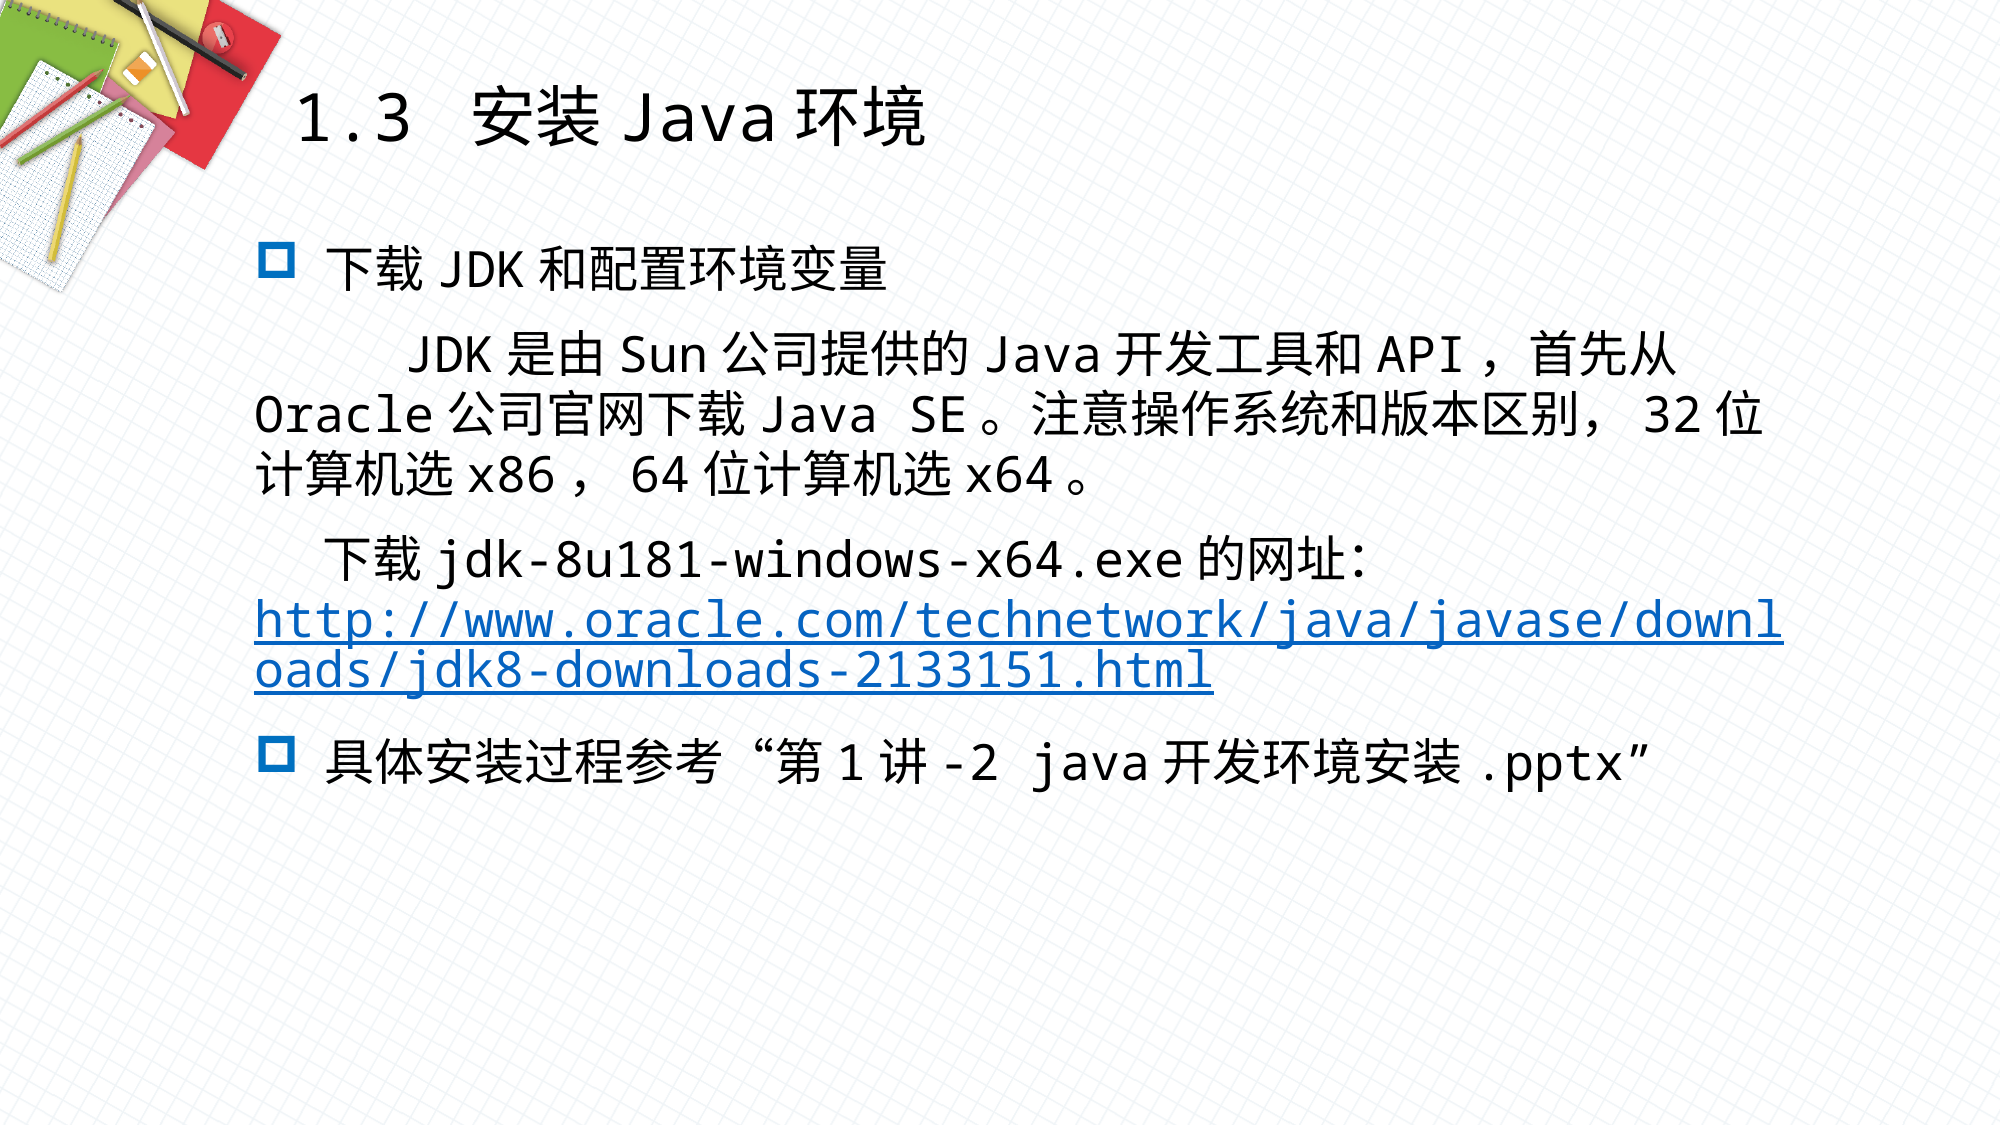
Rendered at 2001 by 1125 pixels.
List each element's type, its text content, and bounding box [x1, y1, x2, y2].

picture [0, 0, 289, 298]
list 下载JDK和配置环境变量 JDK是由Sun公司提供的Java开发工具和API，首先从Oracle公司官网下载Java SE。注意操作系统和版本区别，32位计算机选x86，64位计算机选x64。 下载jdk-8u181-windows-x64.exe的网址：http://www.oracle.com/technetwork/java/javase/downloads/jdk8-downloads-2133151.html 具体安装过程参考“第1讲-2 java开发环境安装.pptx” [239, 229, 1806, 897]
list 1.3 安装Java环境 [278, 76, 1767, 173]
